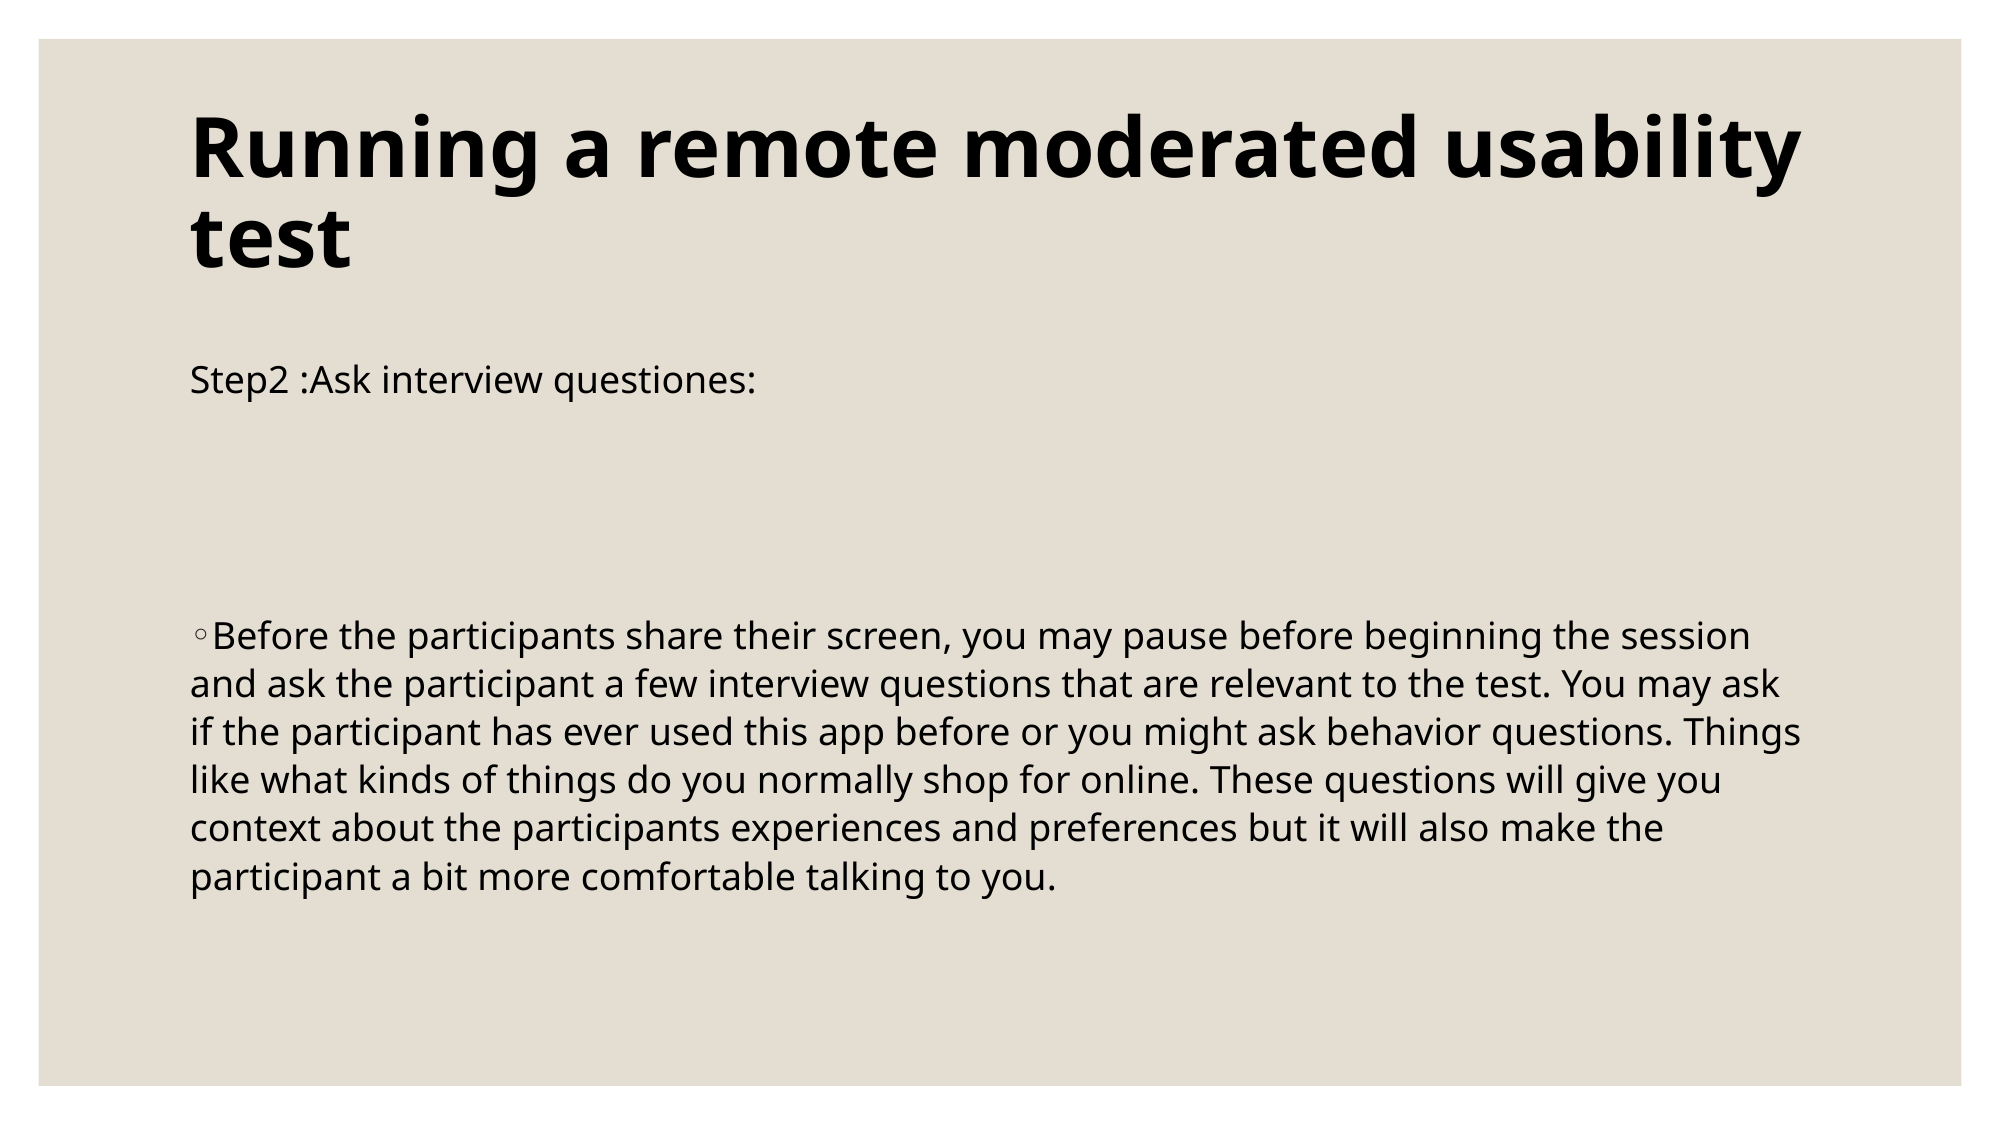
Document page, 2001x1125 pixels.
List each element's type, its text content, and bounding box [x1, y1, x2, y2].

title Running a remote moderated usability test [174, 105, 1825, 331]
list Step2 :Ask interview questiones: Before the participants share their screen, you may pause before beginning the session and ask the participant a few interview questions that are relevant to the test. You may ask if the participant has ever used this app before or you might ask behavior questions. Things like what kinds of things do you normally shop for online. These questions will give you context about the participants experiences and preferences but it will also make the participant a bit more comfortable talking to you. [174, 345, 1825, 990]
